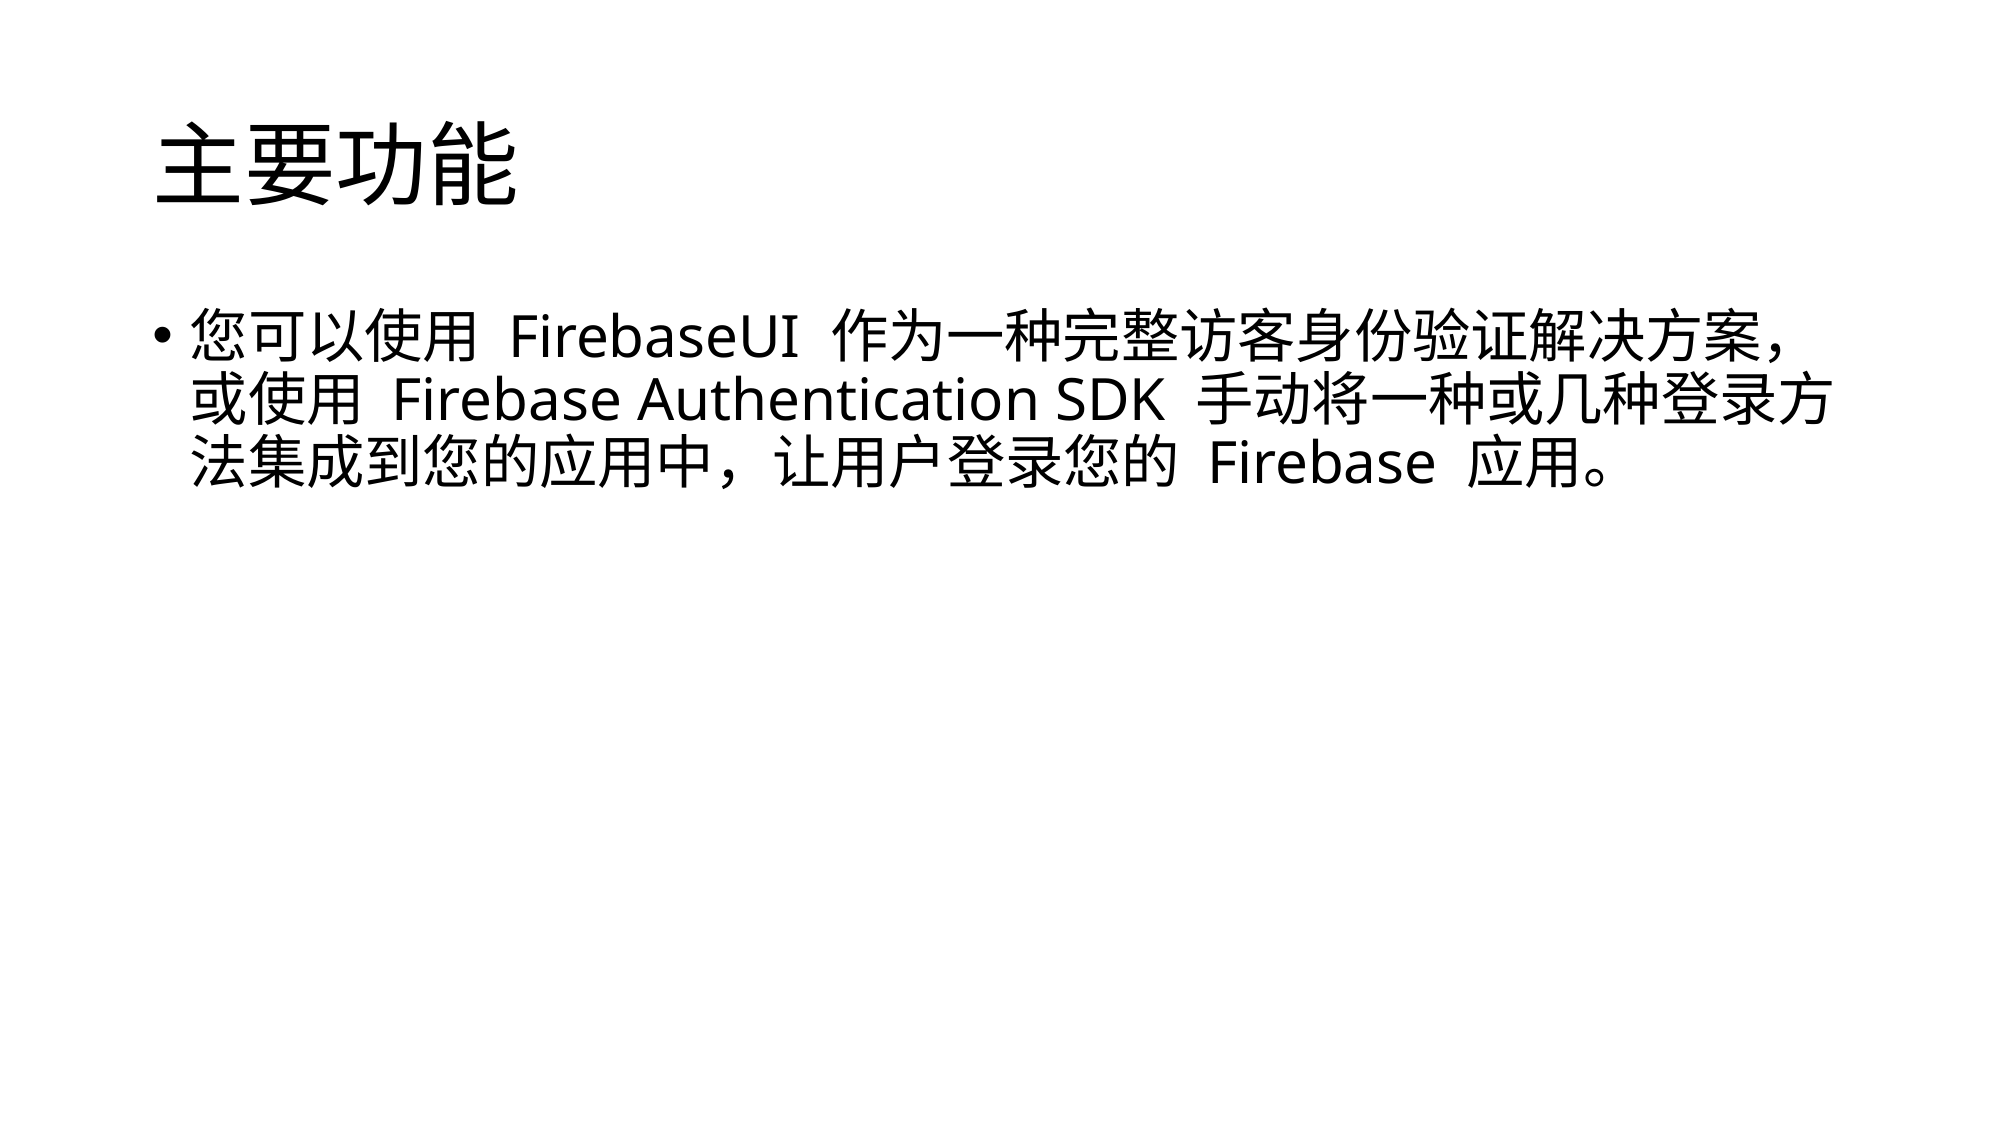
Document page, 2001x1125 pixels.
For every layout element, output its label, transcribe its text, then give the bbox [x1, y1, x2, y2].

list 您可以使用 FirebaseUI 作为一种完整访客身份验证解决方案，或使用 Firebase Authentication SDK 手动将一种或几种登录方法集成到您的应用中，让用户登录您的 Firebase 应用。 [137, 299, 1863, 537]
title 主要功能 [137, 59, 1863, 278]
